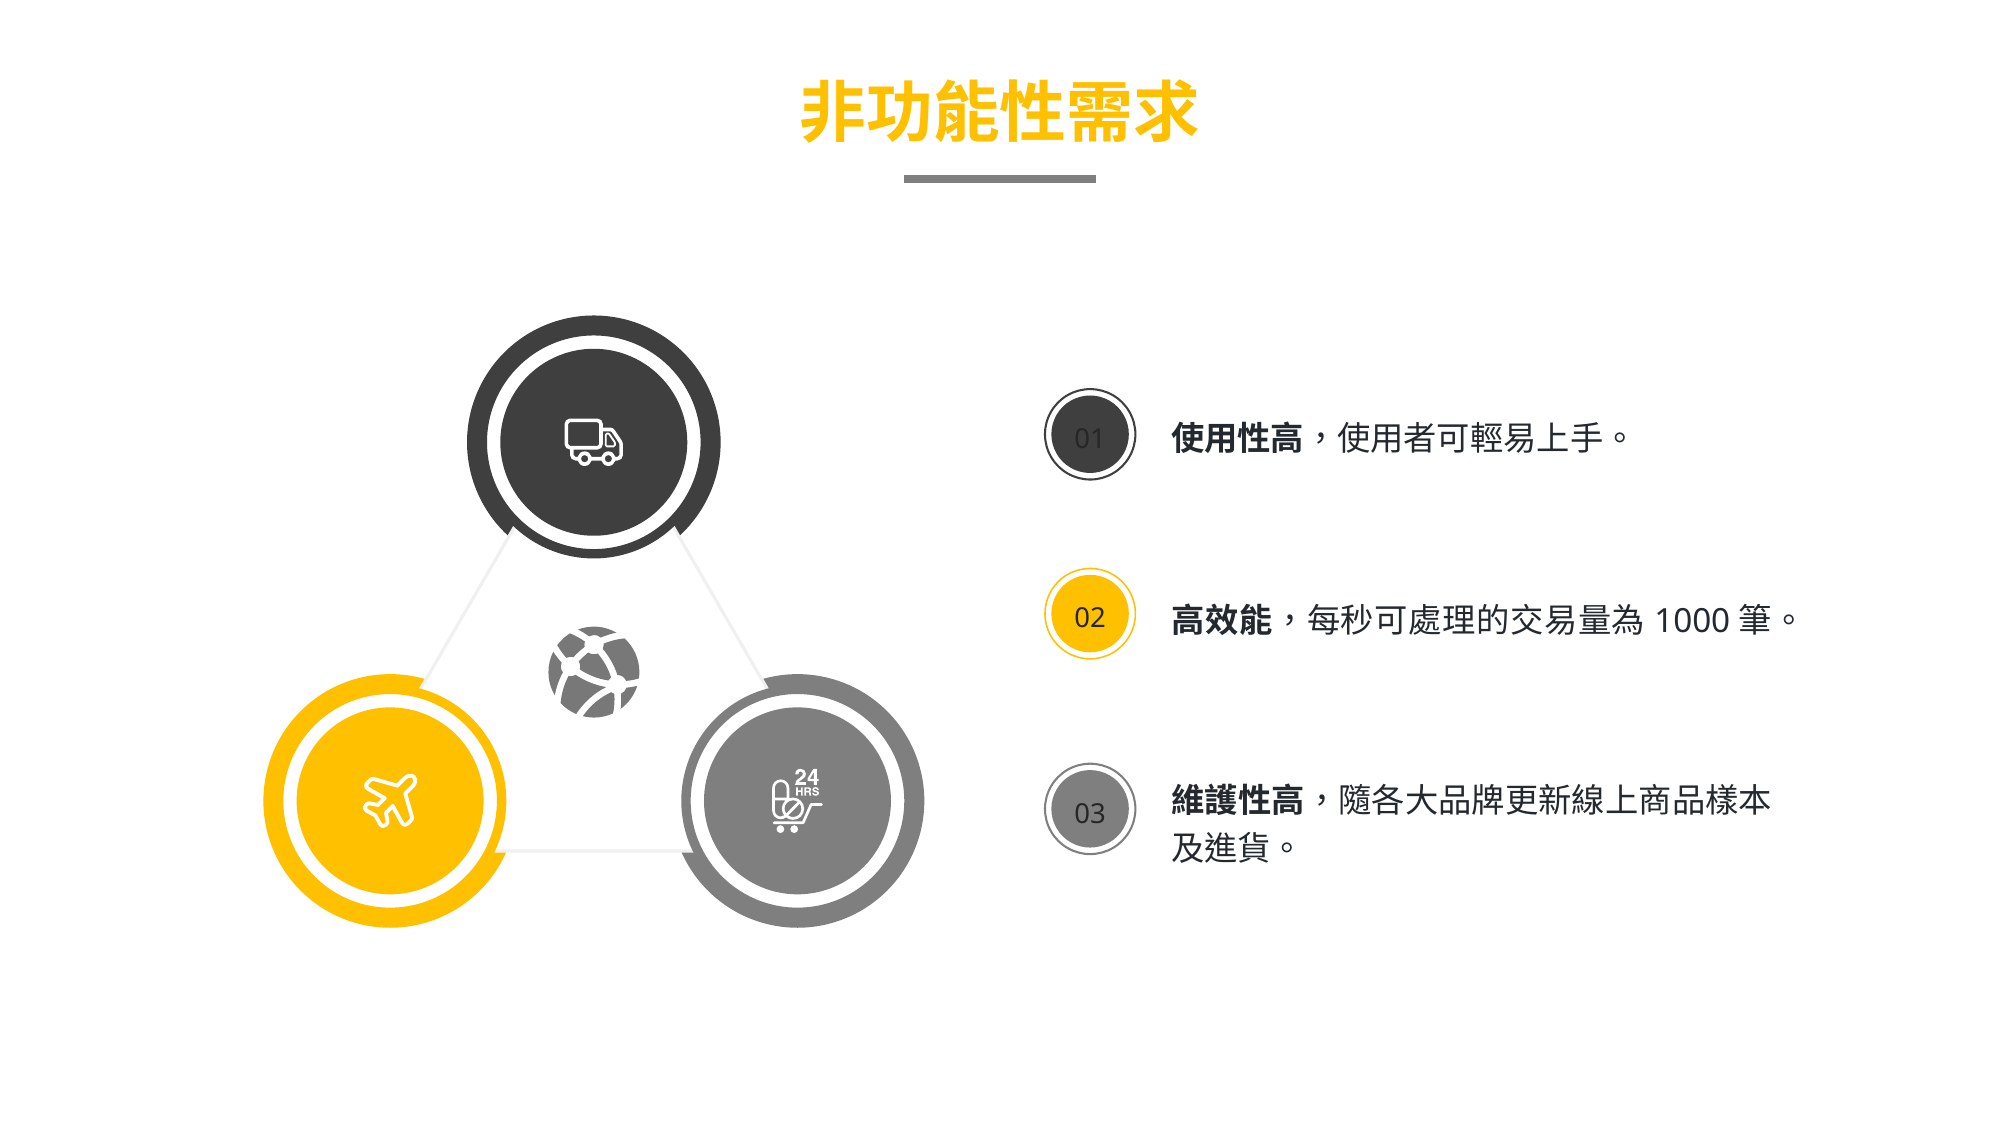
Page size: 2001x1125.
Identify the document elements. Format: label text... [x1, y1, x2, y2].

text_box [1044, 389, 1136, 855]
text_box 維護性高，隨各大品牌更新線上商品樣本及進貨。 [1156, 763, 1788, 875]
text_box 高效能，每秒可處理的交易量為1000筆。 [1156, 583, 1788, 647]
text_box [263, 315, 925, 928]
text_box 使用性高，使用者可輕易上手。 [1156, 401, 1788, 465]
text_box 非功能性需求 [612, 62, 1388, 158]
